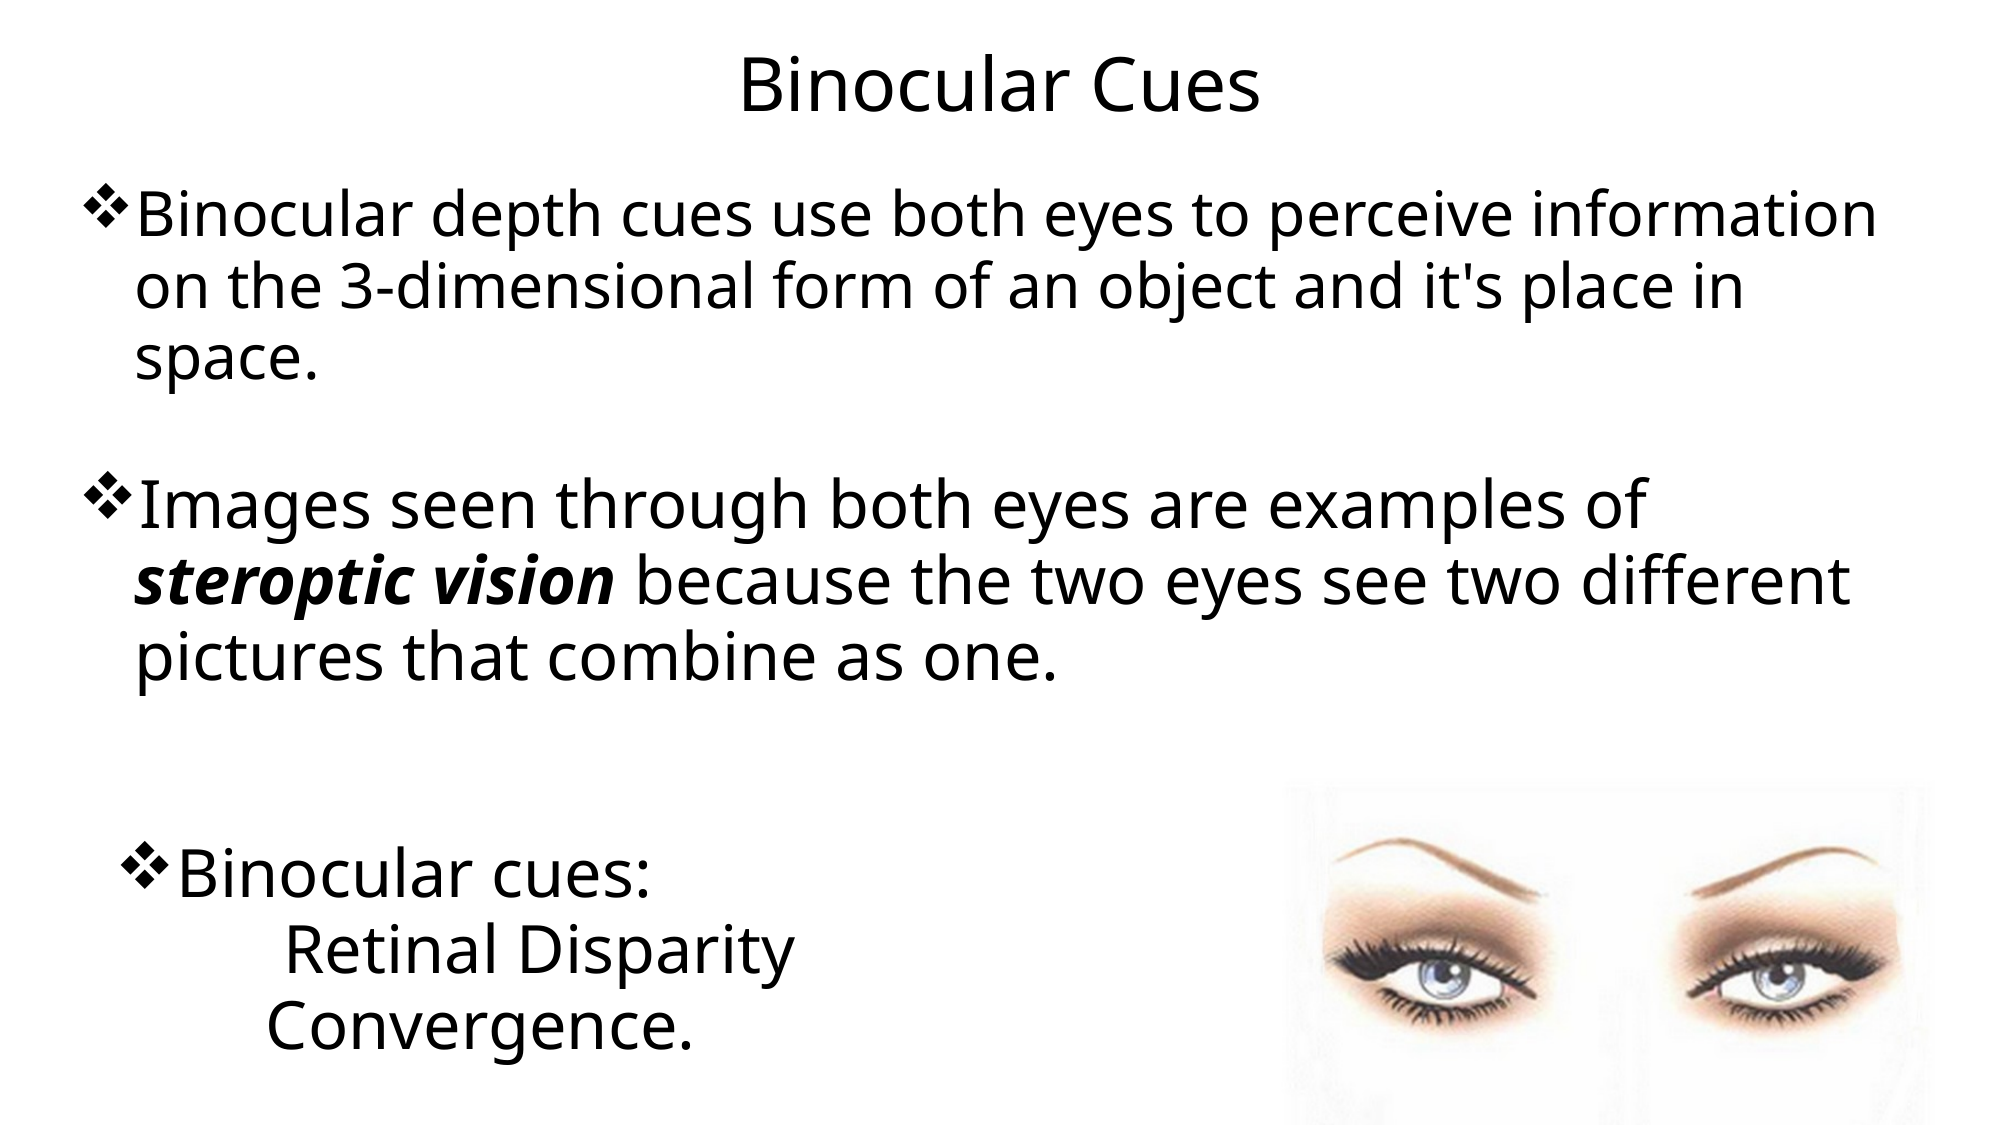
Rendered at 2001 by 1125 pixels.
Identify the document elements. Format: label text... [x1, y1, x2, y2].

text_box Binocular Cues [679, 43, 1321, 130]
text_box Binocular depth cues use both eyes to perceive information on the 3-dimensional form of an object and it's place in space. [78, 179, 1941, 465]
picture [1281, 755, 1941, 1125]
text_box Binocular cues: Retinal Disparity Convergence. [115, 837, 1106, 1123]
text_box Images seen through both eyes are examples of steroptic vision because the two eyes see two different pictures that combine as one. [78, 467, 1941, 696]
